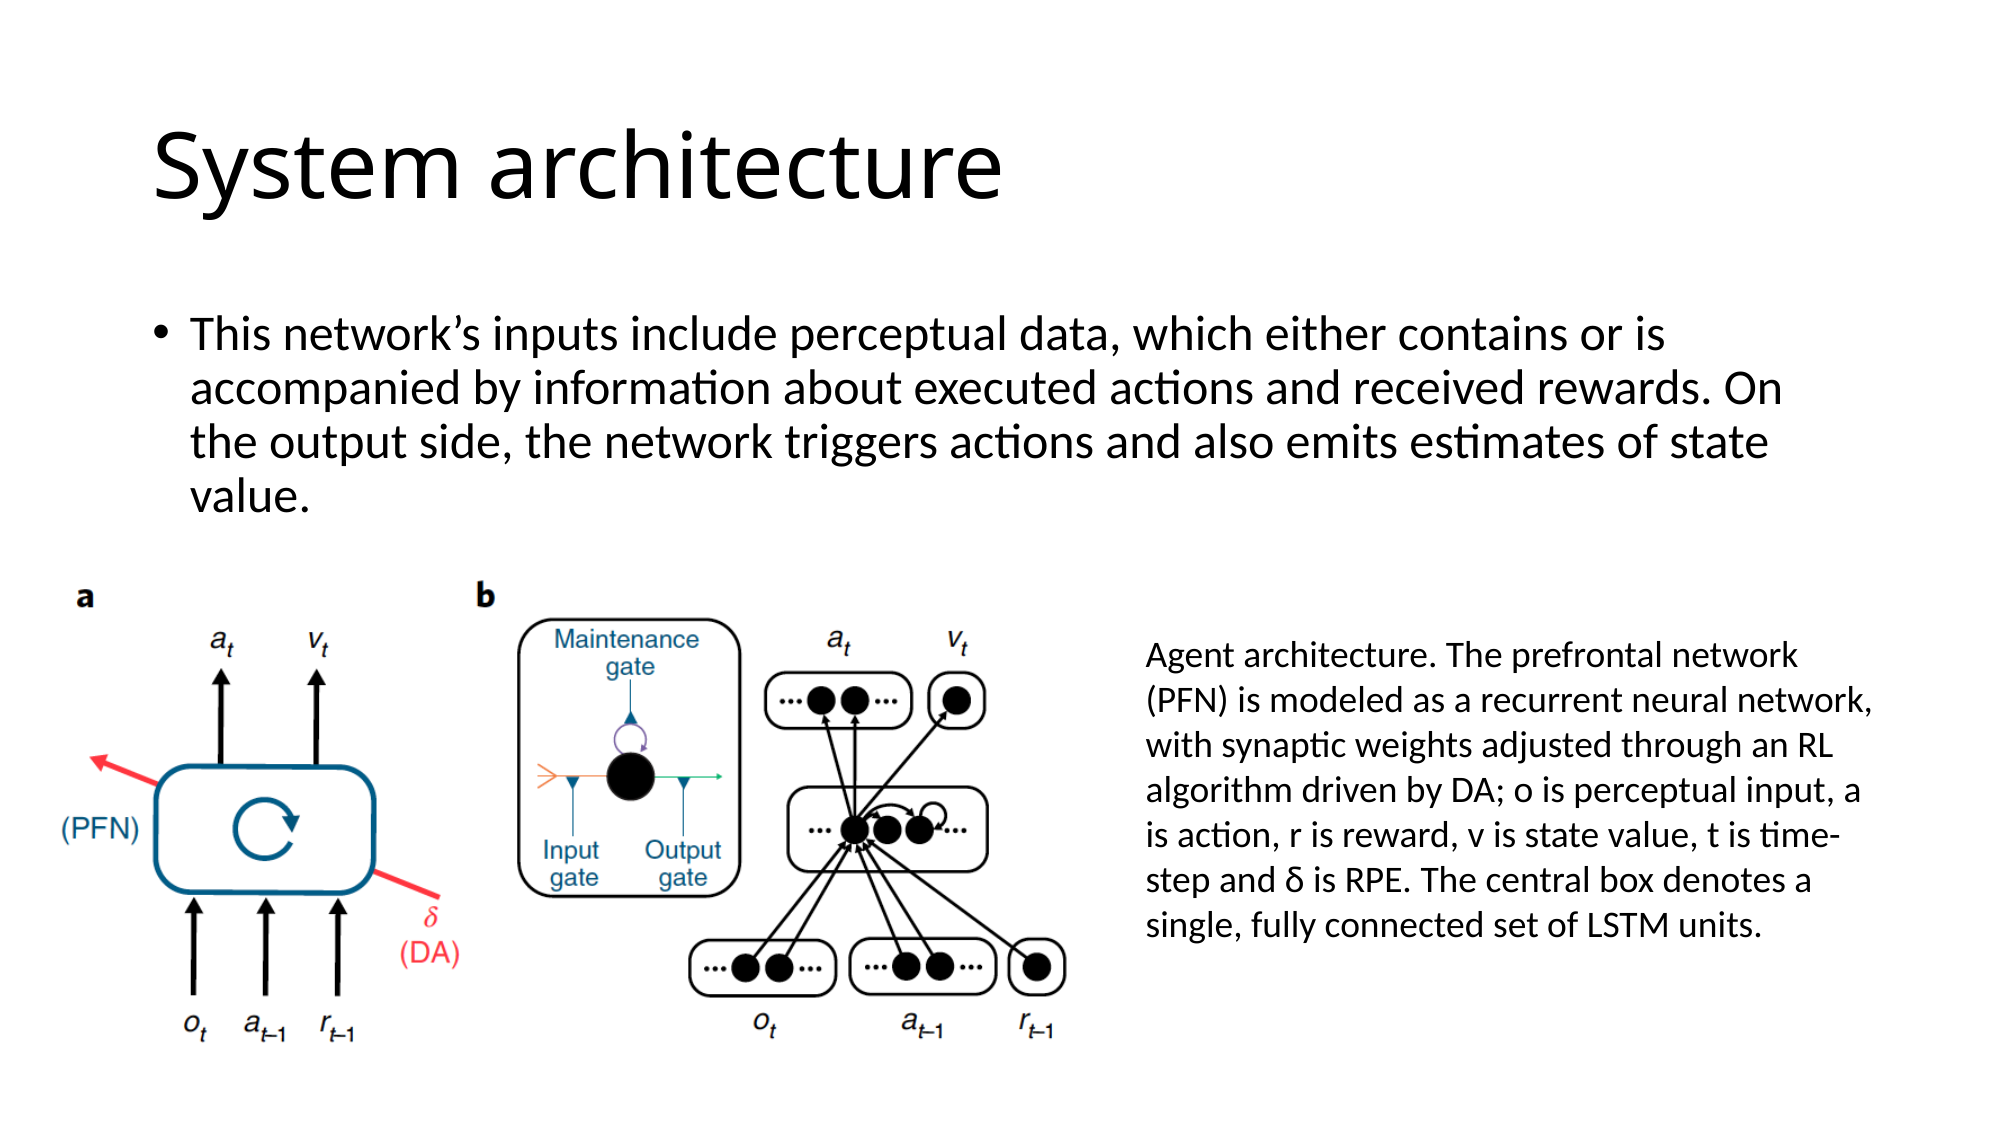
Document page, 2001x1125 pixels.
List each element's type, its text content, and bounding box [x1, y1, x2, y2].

text_box Agent architecture. The prefrontal network (PFN) is modeled as a recurrent neural network, with synaptic weights adjusted through an RL algorithm driven by DA; o is perceptual input, a is action, r is reward, v is state value, t is time-step and δ is RPE. The central box denotes a single, fully connected set of LSTM units. [1130, 622, 1891, 953]
list This network’s inputs include perceptual data, which either contains or is accompanied by information about executed actions and received rewards. On the output side, the network triggers actions and also emits estimates of state value. [137, 299, 1863, 1014]
picture [49, 569, 1079, 1054]
title System architecture [137, 59, 1863, 278]
